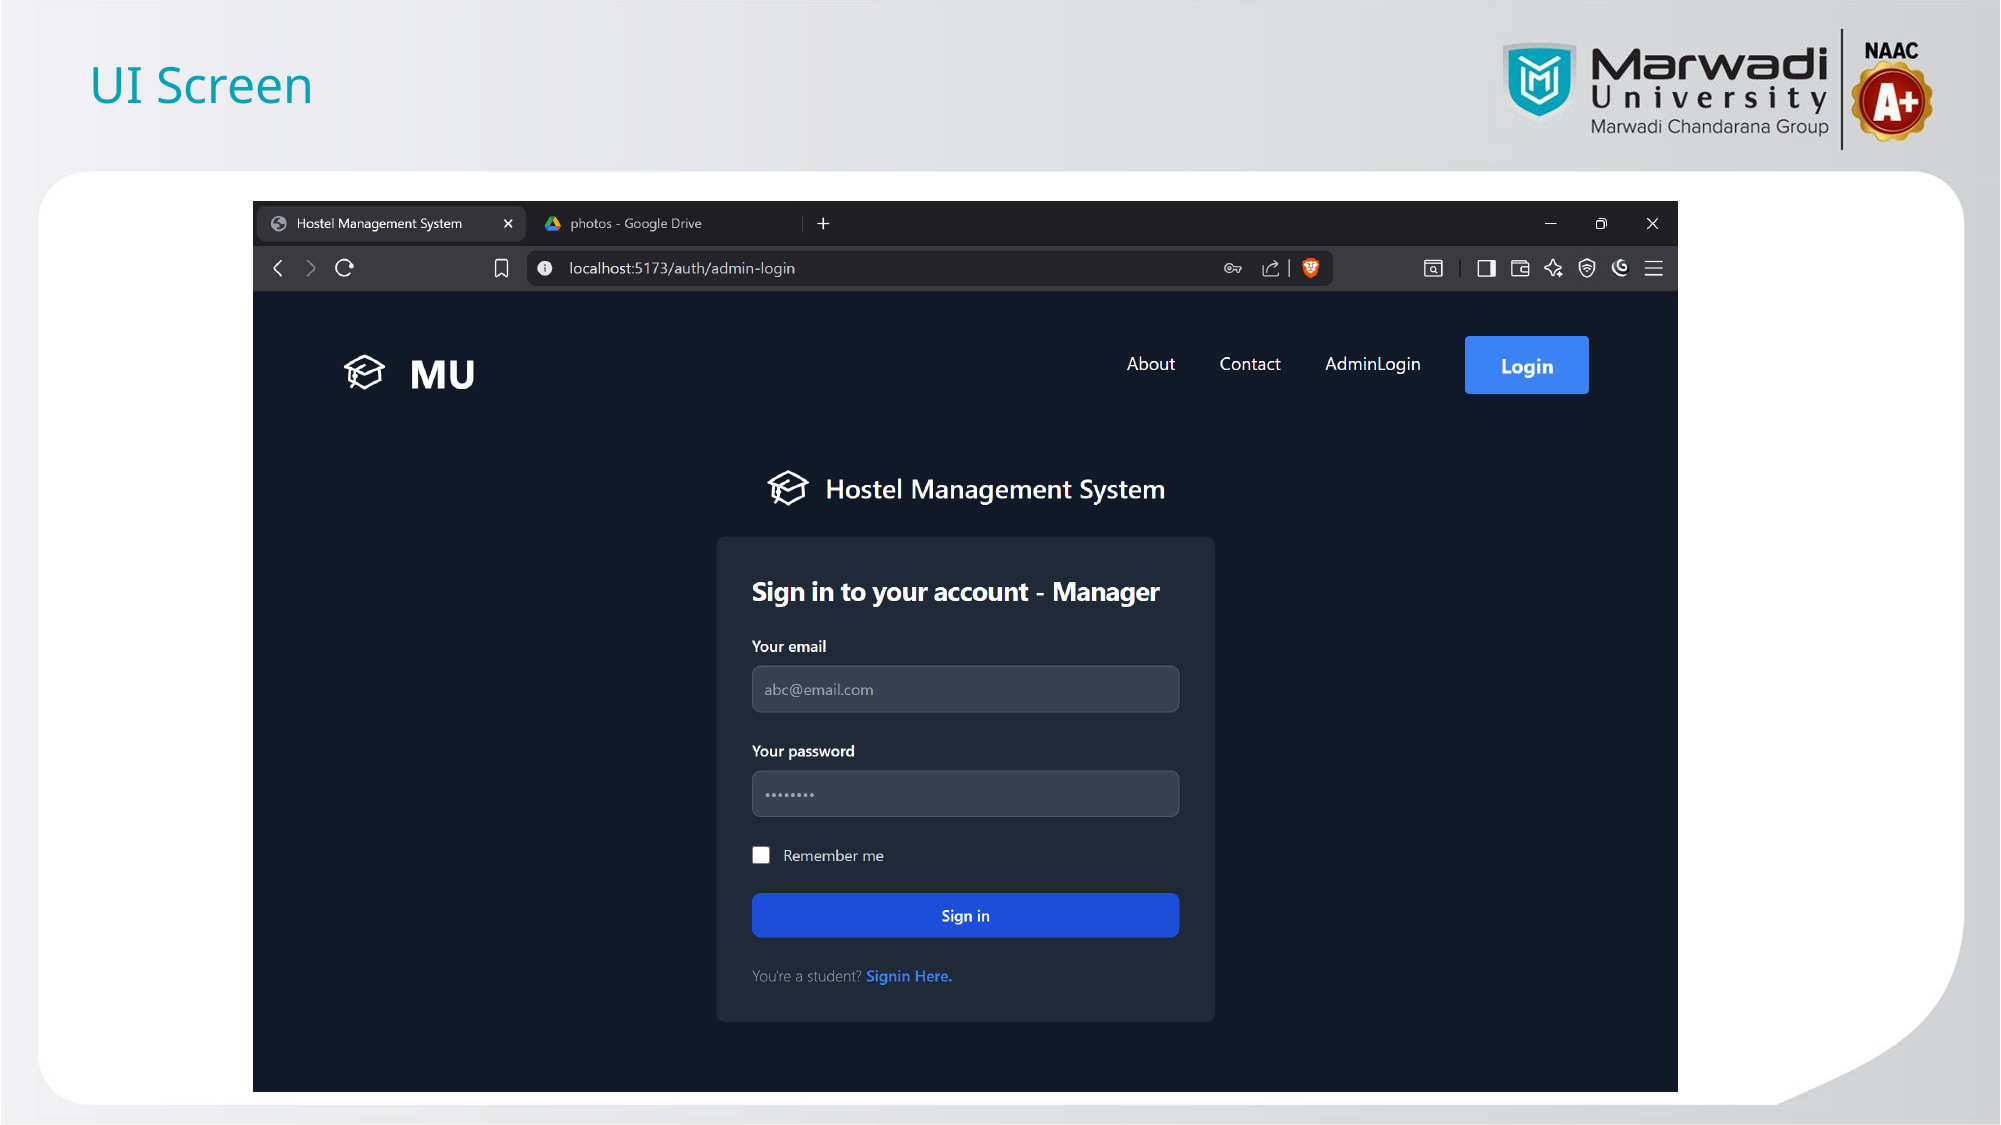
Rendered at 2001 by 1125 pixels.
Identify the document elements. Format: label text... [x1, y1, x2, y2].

picture [0, 0, 2001, 1125]
title UI Screen [87, 0, 875, 178]
